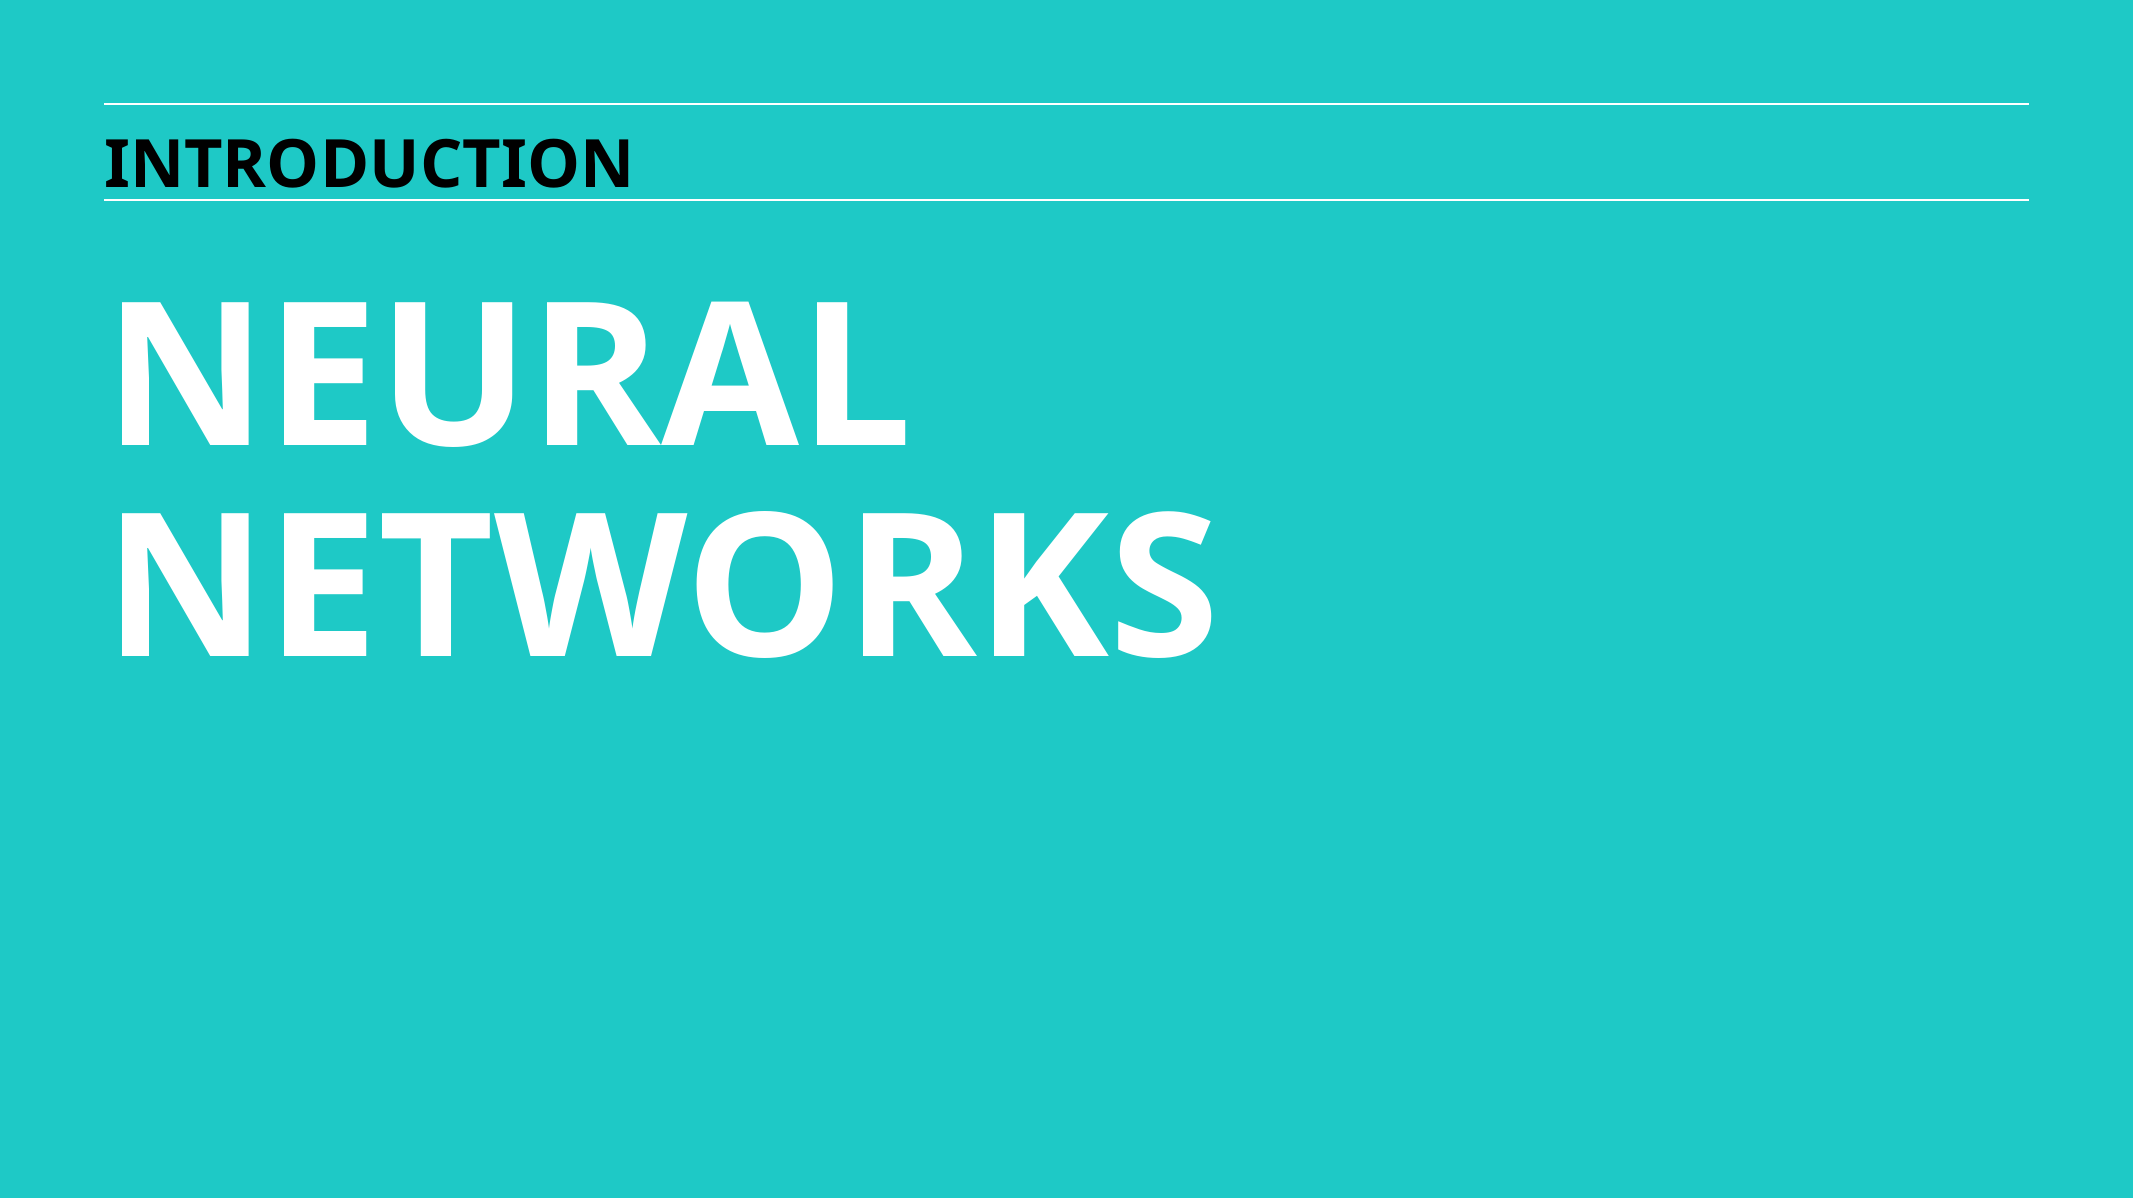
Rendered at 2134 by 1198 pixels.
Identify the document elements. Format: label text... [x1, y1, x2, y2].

text_box INTRODUCTION [104, 120, 2030, 192]
text_box NEURAL NETWORKS [104, 241, 2030, 703]
